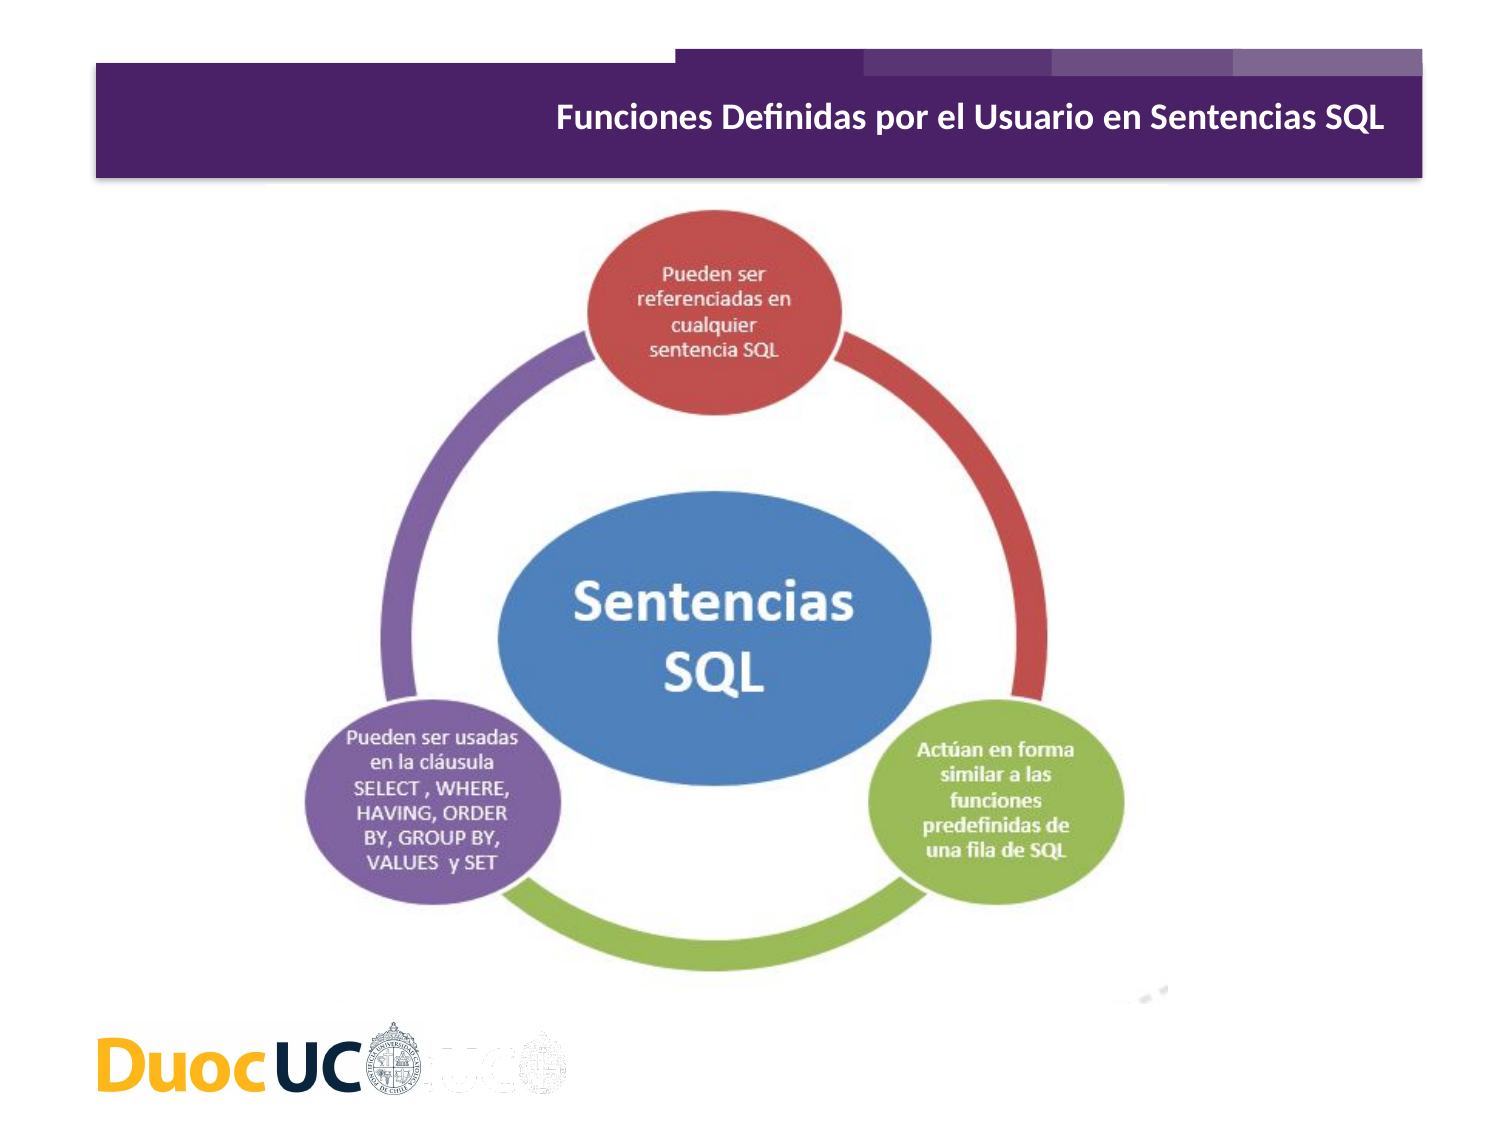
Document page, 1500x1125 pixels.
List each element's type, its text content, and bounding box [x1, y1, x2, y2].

text_box Funciones Definidas por el Usuario en Sentencias SQL [541, 77, 1472, 145]
picture [264, 184, 1168, 1004]
picture [96, 1021, 566, 1095]
